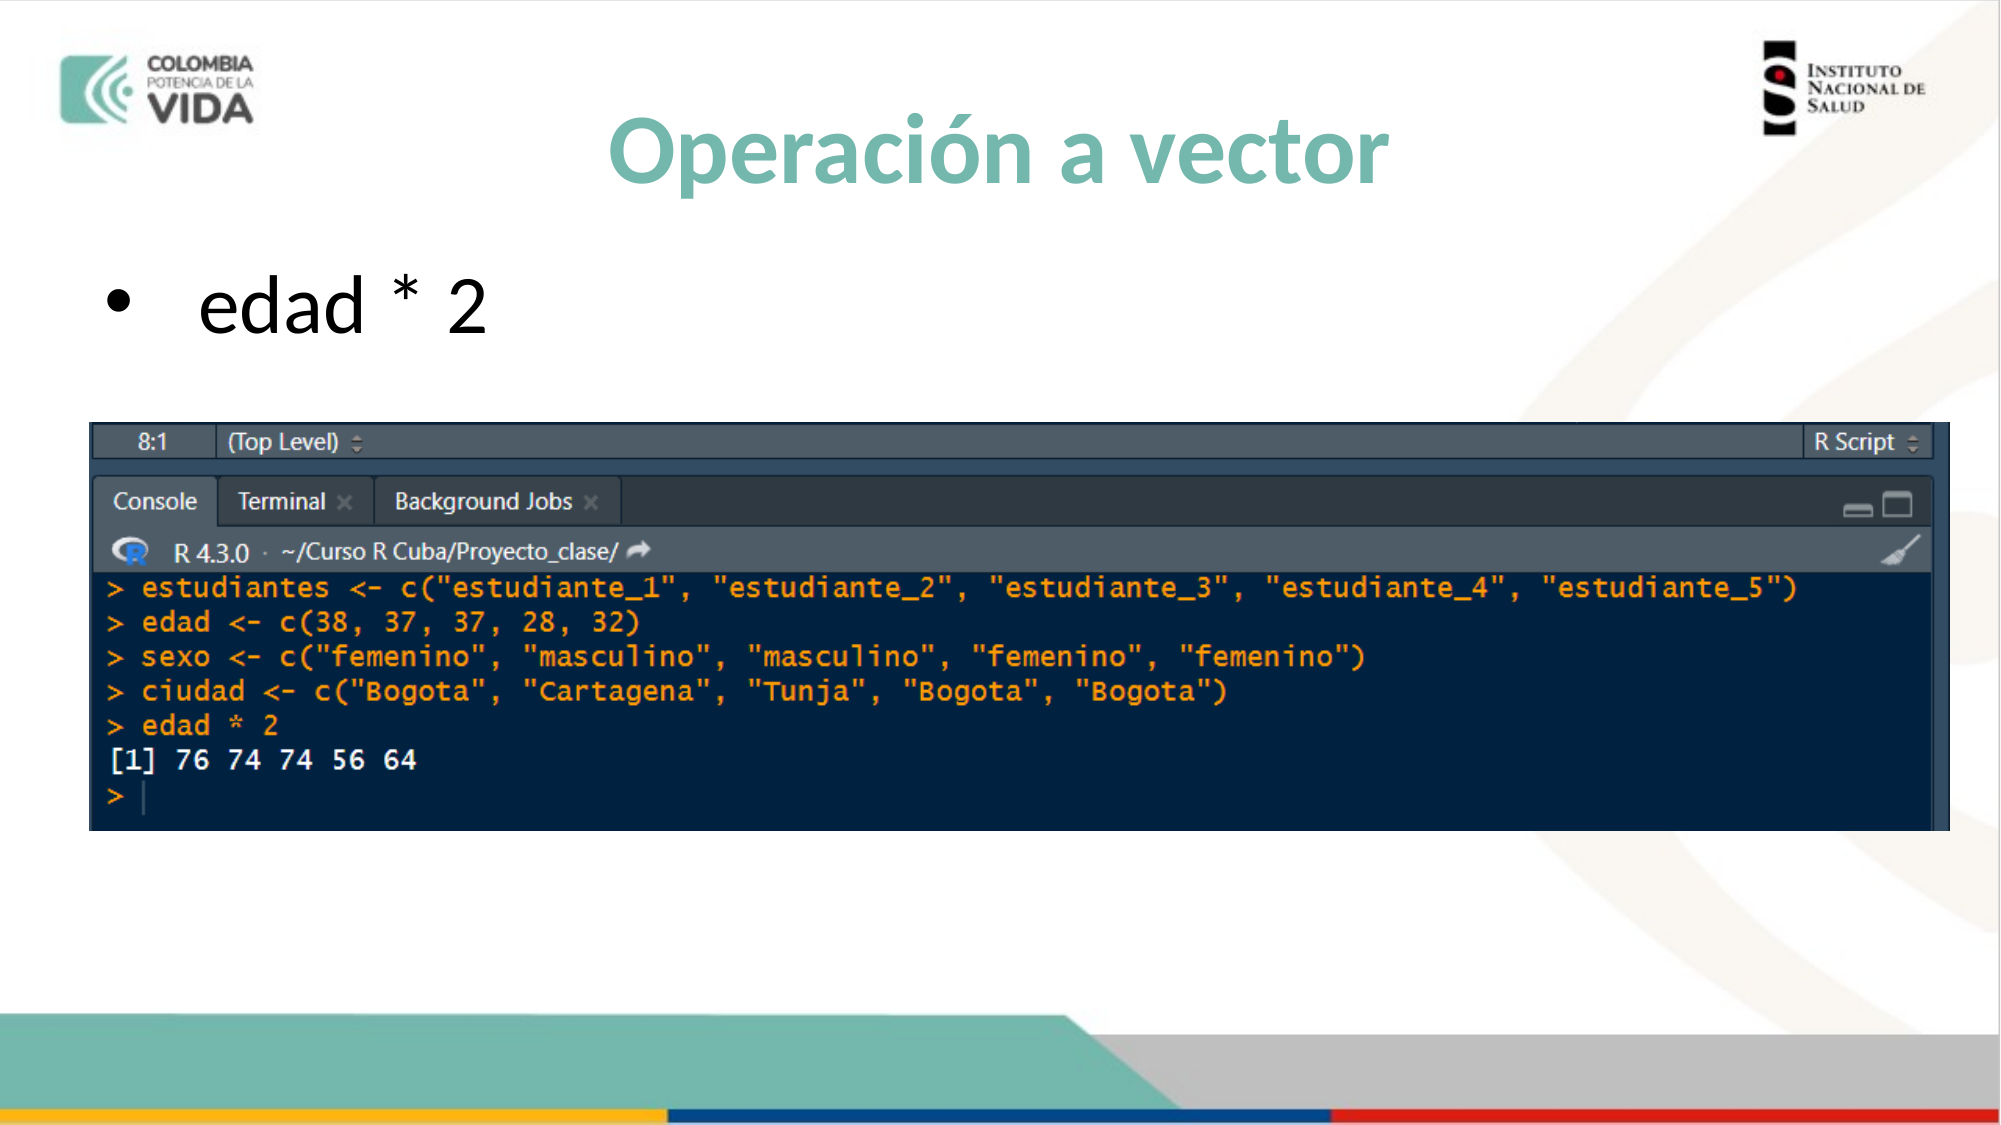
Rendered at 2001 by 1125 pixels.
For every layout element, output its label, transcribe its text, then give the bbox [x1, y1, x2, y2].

text_box edad * 2 [89, 242, 1910, 358]
picture [0, 0, 2001, 1125]
title Operación a vector [137, 58, 1863, 229]
